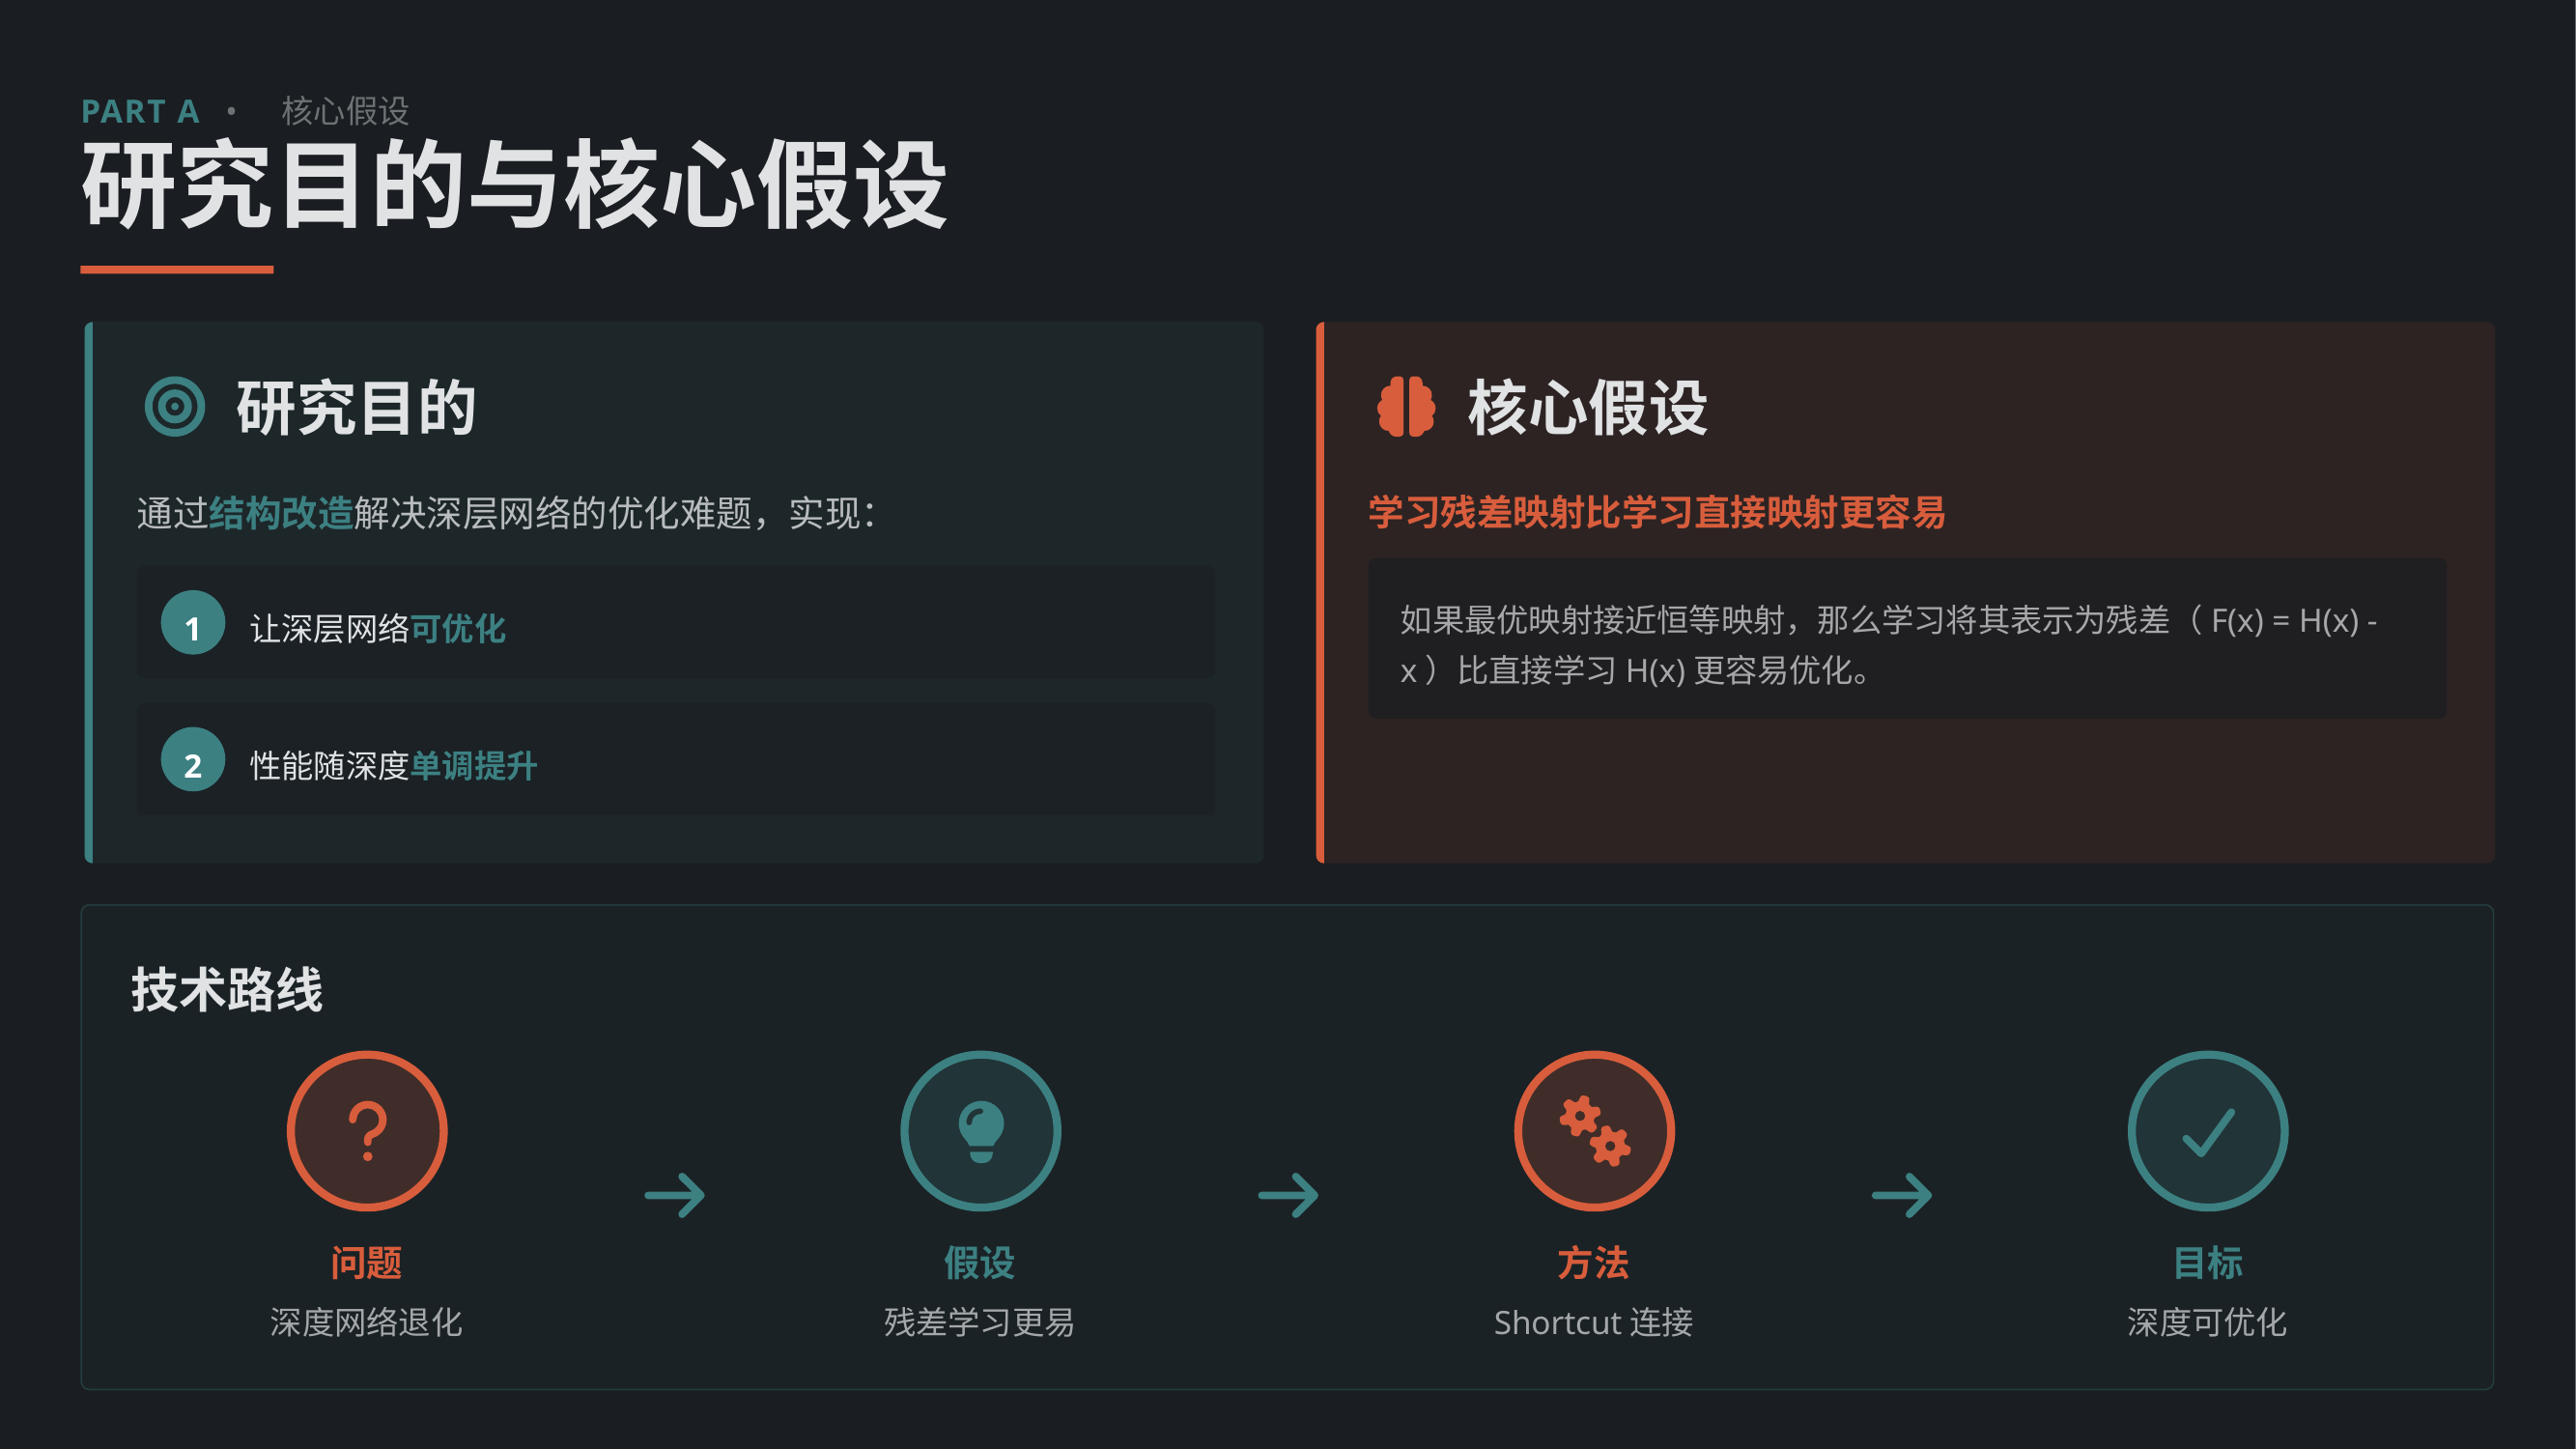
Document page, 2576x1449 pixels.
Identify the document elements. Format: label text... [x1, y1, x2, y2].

text_box [93, 322, 1264, 864]
text_box [81, 904, 2494, 1390]
text_box [291, 1054, 444, 1208]
text_box 1 [153, 589, 234, 655]
text_box 核心假设 [281, 80, 427, 129]
text_box 核心假设 [1467, 370, 1741, 443]
text_box [958, 1100, 1005, 1147]
text_box [1590, 1125, 1631, 1167]
text_box 研究目的 [236, 370, 509, 443]
text_box 问题 [121, 1227, 612, 1285]
text_box [1871, 1173, 1933, 1218]
text_box [136, 565, 1216, 679]
text_box [136, 702, 1216, 816]
text_box [1409, 376, 1436, 438]
text_box 研究目的与核心假设 [80, 145, 2544, 242]
text_box 假设 [734, 1227, 1227, 1285]
text_box 深度可优化 [1963, 1292, 2452, 1341]
text_box 性能随深度单调提升 [249, 734, 555, 783]
text_box 学习残差映射比学习直接映射更容易 [1368, 479, 1967, 526]
text_box 技术路线 [130, 953, 2469, 1019]
text_box [80, 266, 274, 274]
text_box [362, 1151, 373, 1162]
text_box [84, 322, 93, 864]
text_box 2 [153, 726, 234, 792]
text_box • [225, 80, 274, 129]
text_box [2182, 1108, 2236, 1158]
text_box [2132, 1054, 2285, 1208]
text_box [349, 1100, 387, 1147]
text_box 通过结构改造解决深层网络的优化难题，实现： [136, 474, 1233, 534]
text_box 目标 [1962, 1227, 2453, 1285]
text_box [644, 1173, 705, 1218]
text_box [1517, 1054, 1672, 1208]
text_box [1324, 322, 2496, 864]
text_box [1316, 322, 1324, 864]
text_box 残差学习更易 [736, 1292, 1226, 1341]
text_box [1258, 1173, 1318, 1218]
text_box Shortcut连接 [1349, 1292, 1839, 1341]
text_box [144, 376, 206, 438]
text_box 深度网络退化 [122, 1292, 611, 1341]
text_box [904, 1054, 1058, 1208]
text_box [1368, 557, 2448, 720]
text_box [1376, 376, 1404, 438]
text_box 让深层网络可优化 [249, 598, 524, 647]
text_box 如果最优映射接近恒等映射，那么学习将其表示为残差（F(x) = H(x) - x）比直接学习H(x)更容易优化。 [1400, 589, 2431, 687]
text_box PART A [80, 80, 217, 129]
text_box 方法 [1348, 1227, 1840, 1285]
text_box [970, 1151, 993, 1164]
text_box [1559, 1095, 1601, 1137]
